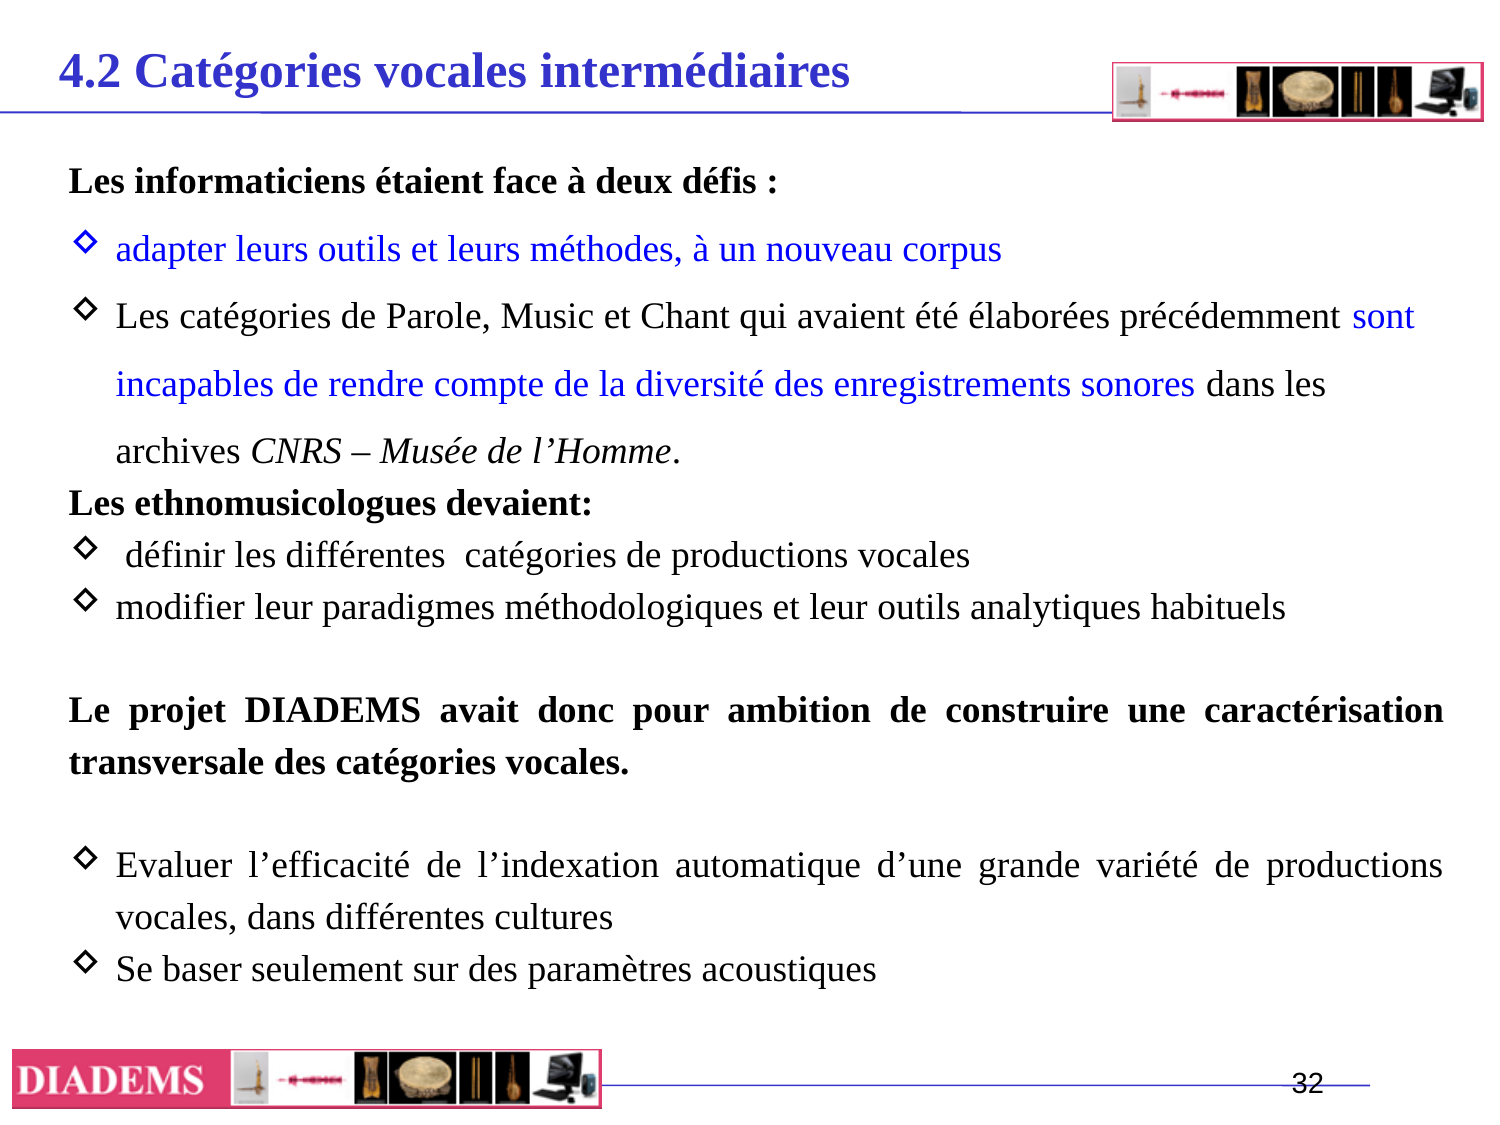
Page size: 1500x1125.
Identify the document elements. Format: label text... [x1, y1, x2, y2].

text_box 4.2 Catégories vocales intermédiaires [0, 0, 1500, 139]
text_box <numéro> [1276, 1044, 1490, 1120]
picture [12, 1049, 602, 1109]
text_box Les informaticiens étaient face à deux défis : adapter leurs outils et leurs méthodes, à un nouveau corpus Les catégories de Parole, Music et Chant qui avaient été élaborées précédemment sont incapables de rendre compte de la diversité des enregistrements sonores dans les archives CNRS – Musée de l’Homme. Les ethnomusicologues devaient: définir les différentes catégories de productions vocales modifier leur paradigmes méthodologiques et leur outils analytiques habituels Le projet DIADEMS avait donc pour ambition de construire une caractérisation transversale des catégories vocales. Evaluer l’efficacité de l’indexation automatique d’une grande variété de productions vocales, dans différentes cultures Se baser seulement sur des paramètres acoustiques [54, 119, 1461, 1026]
